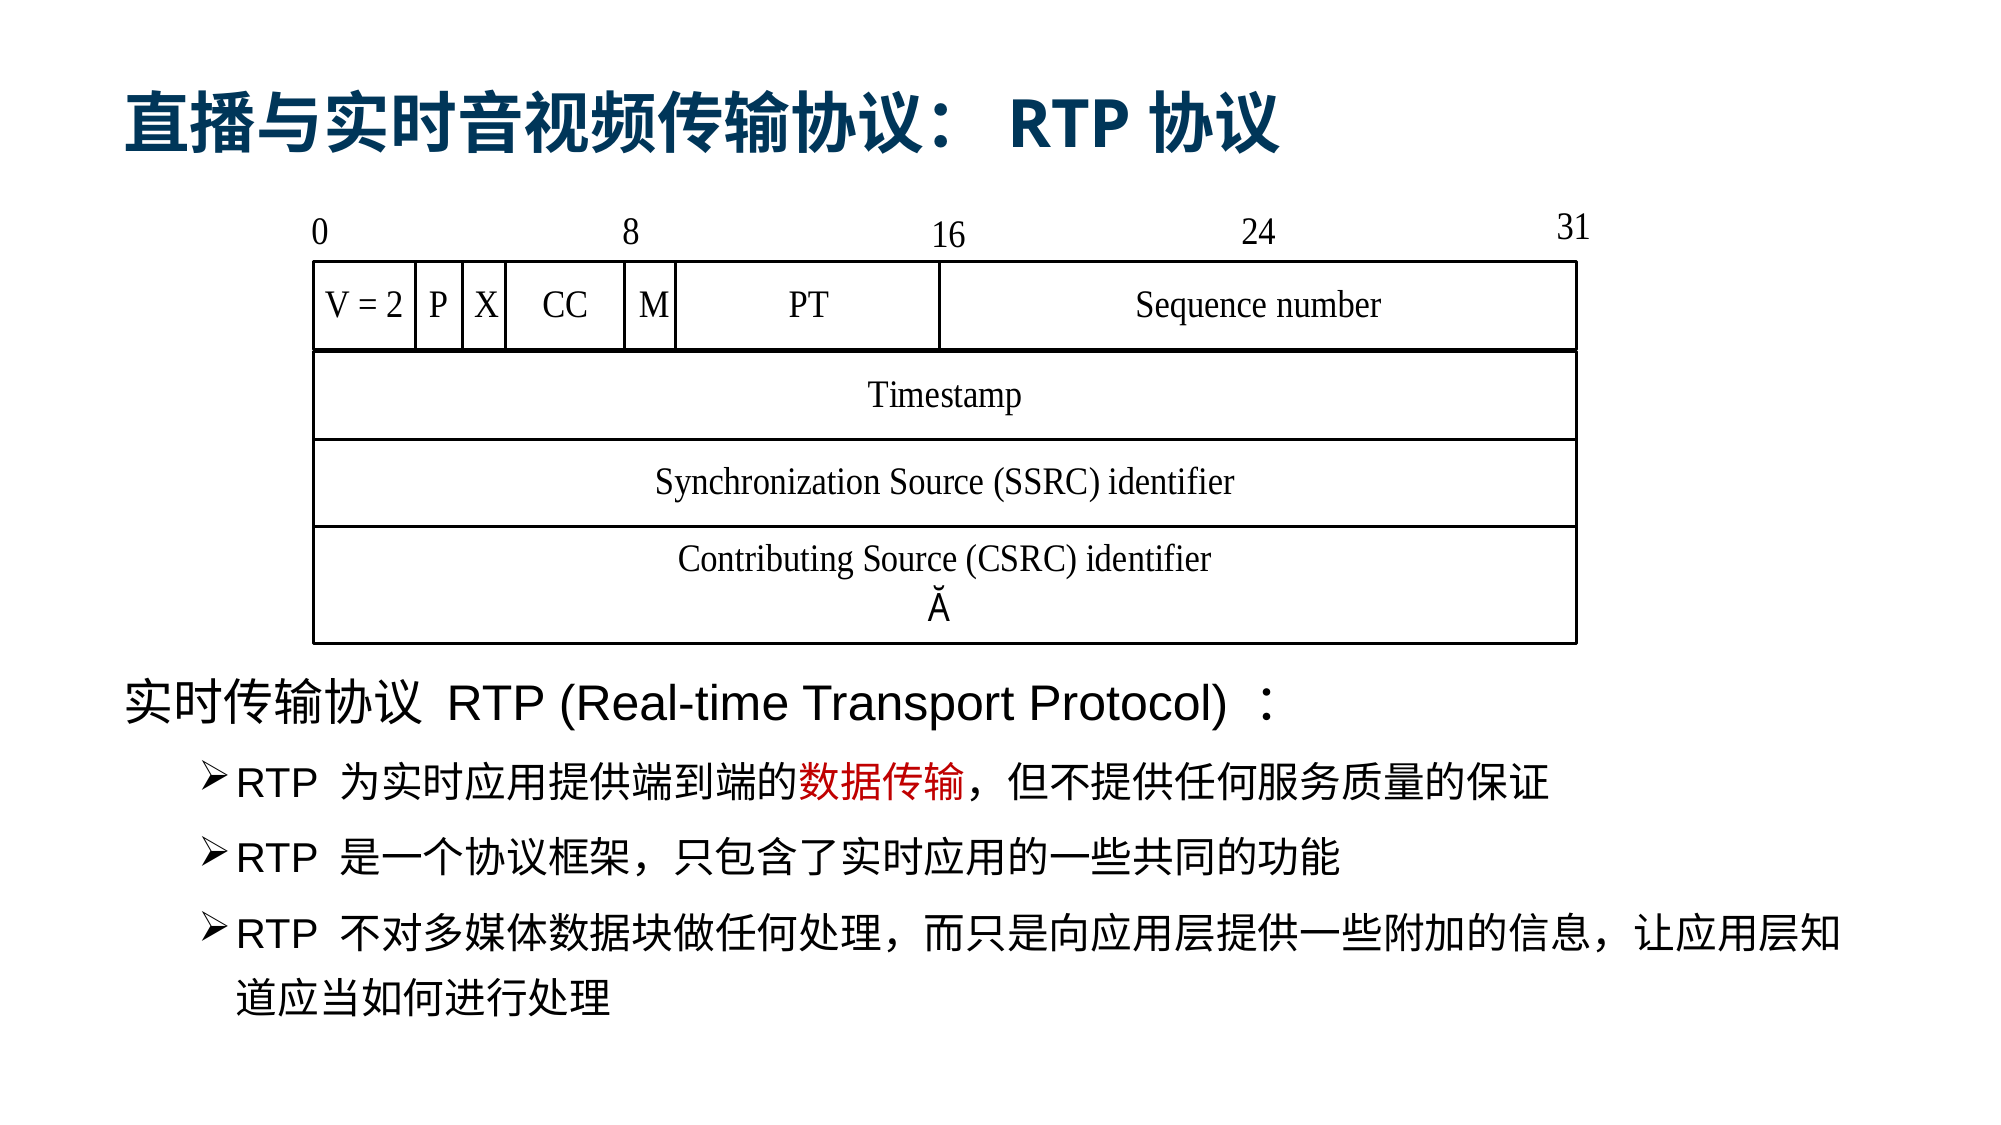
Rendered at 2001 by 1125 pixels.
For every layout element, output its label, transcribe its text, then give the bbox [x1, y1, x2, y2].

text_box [290, 188, 1602, 675]
list 实时传输协议 RTP (Real-time Transport Protocol) ： RTP 为实时应用提供端到端的数据传输，但不提供任何服务质量的保证 RTP 是一个协议框架，只包含了实时应用的一些共同的功能 RTP 不对多媒体数据块做任何处理，而只是向应用层提供一些附加的信息，让应用层知道应当如何进行处理 [108, 645, 1890, 1023]
title 直播与实时音视频传输协议：RTP协议 [108, 21, 1890, 169]
